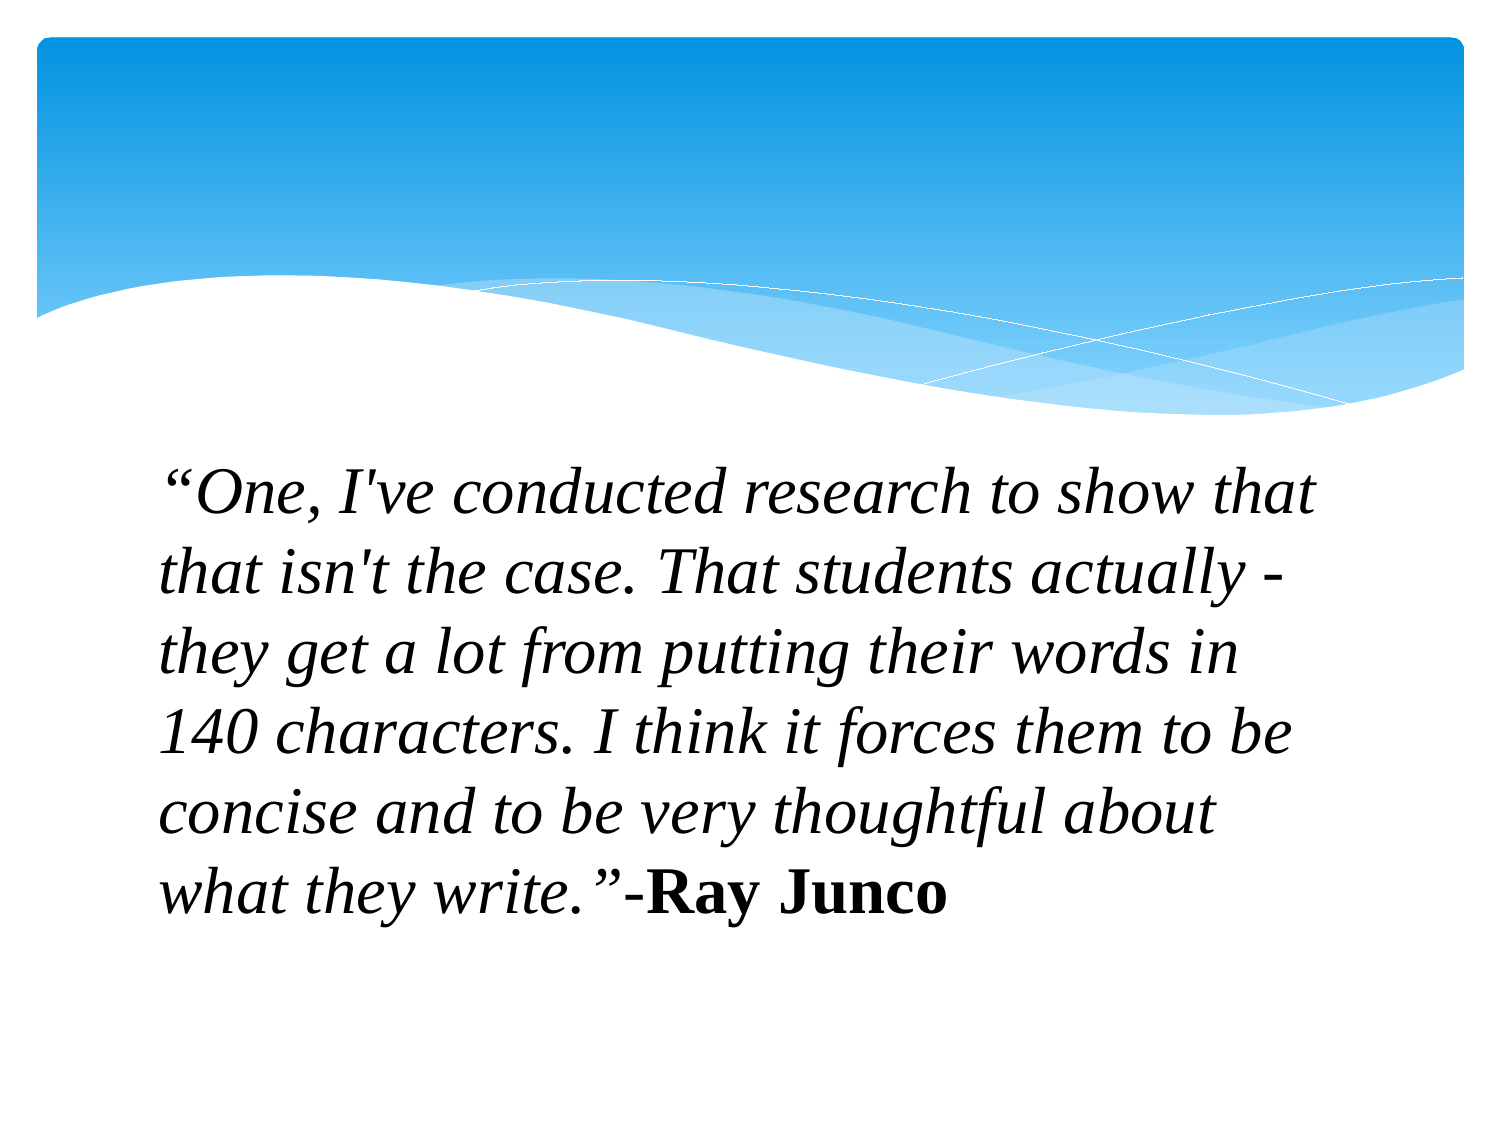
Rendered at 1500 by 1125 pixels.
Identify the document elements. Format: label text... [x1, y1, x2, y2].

list “One, I've conducted research to show that that isn't the case. That students actually - they get a lot from putting their words in 140 characters. I think it forces them to be concise and to be very thoughtful about what they write.”-Ray Junco [143, 438, 1359, 1005]
